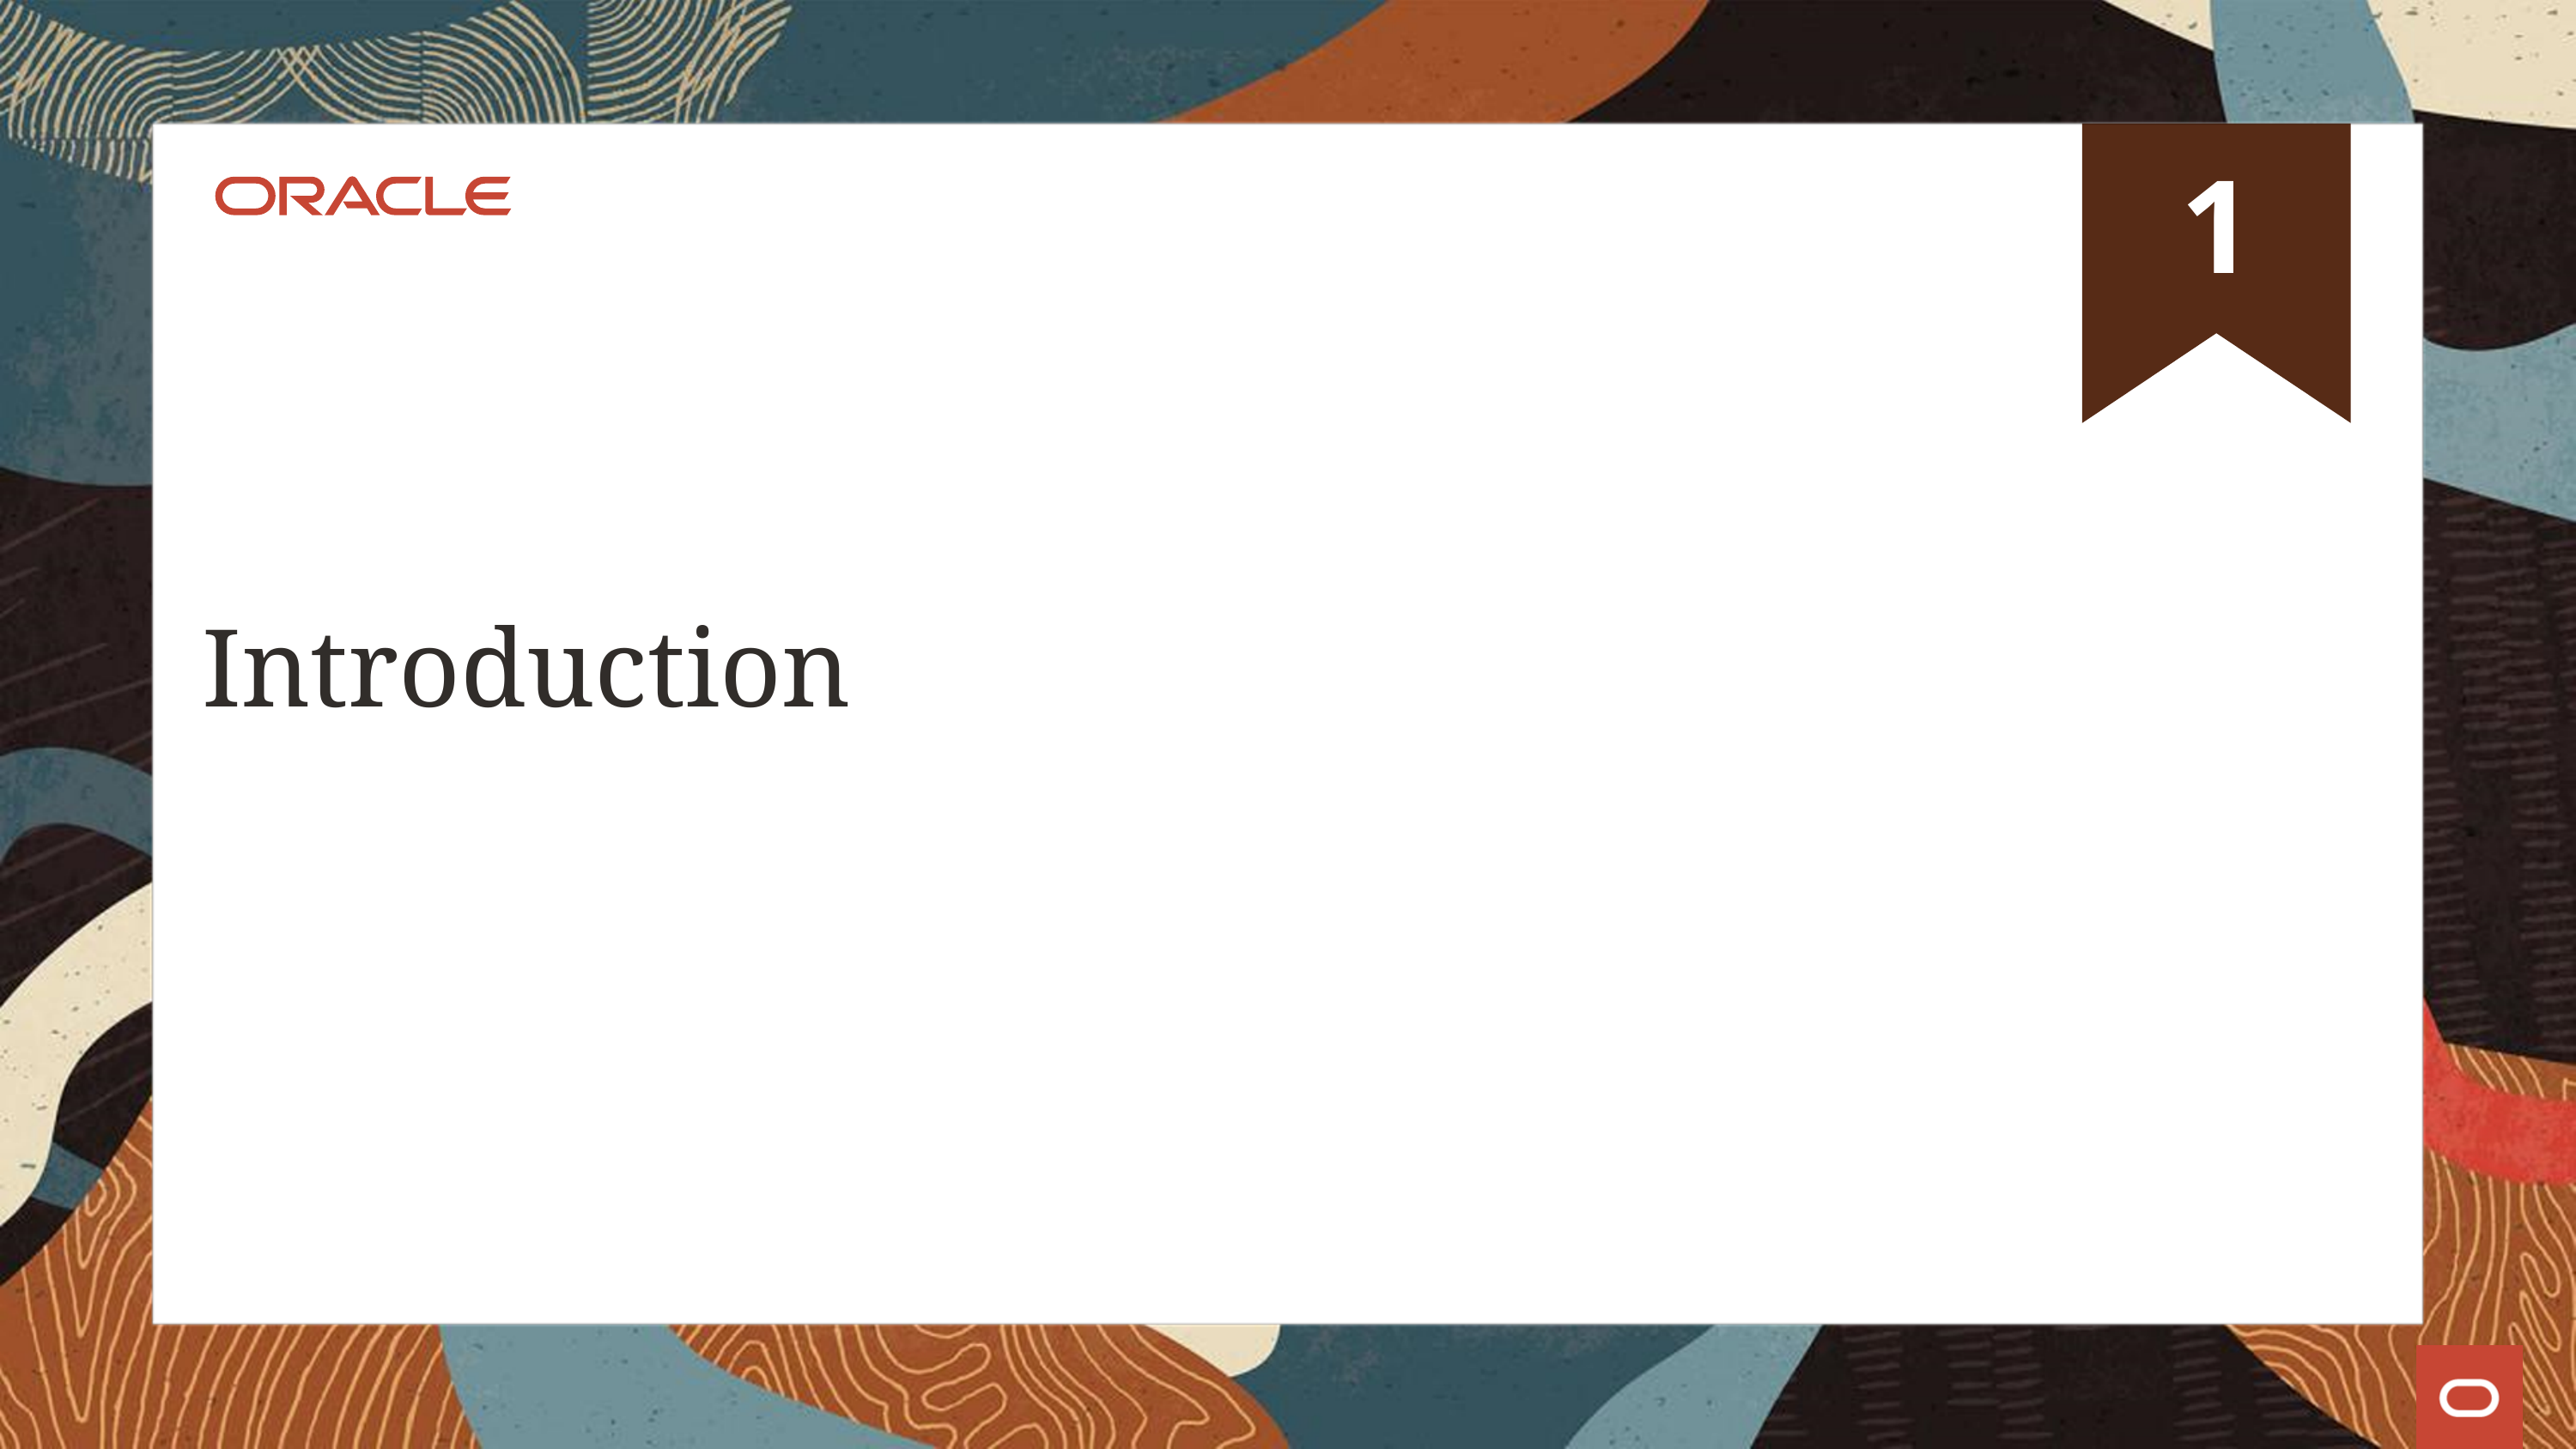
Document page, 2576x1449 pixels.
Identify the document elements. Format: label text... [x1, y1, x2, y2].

picture [0, 0, 2576, 1449]
title Introduction [197, 584, 2379, 732]
